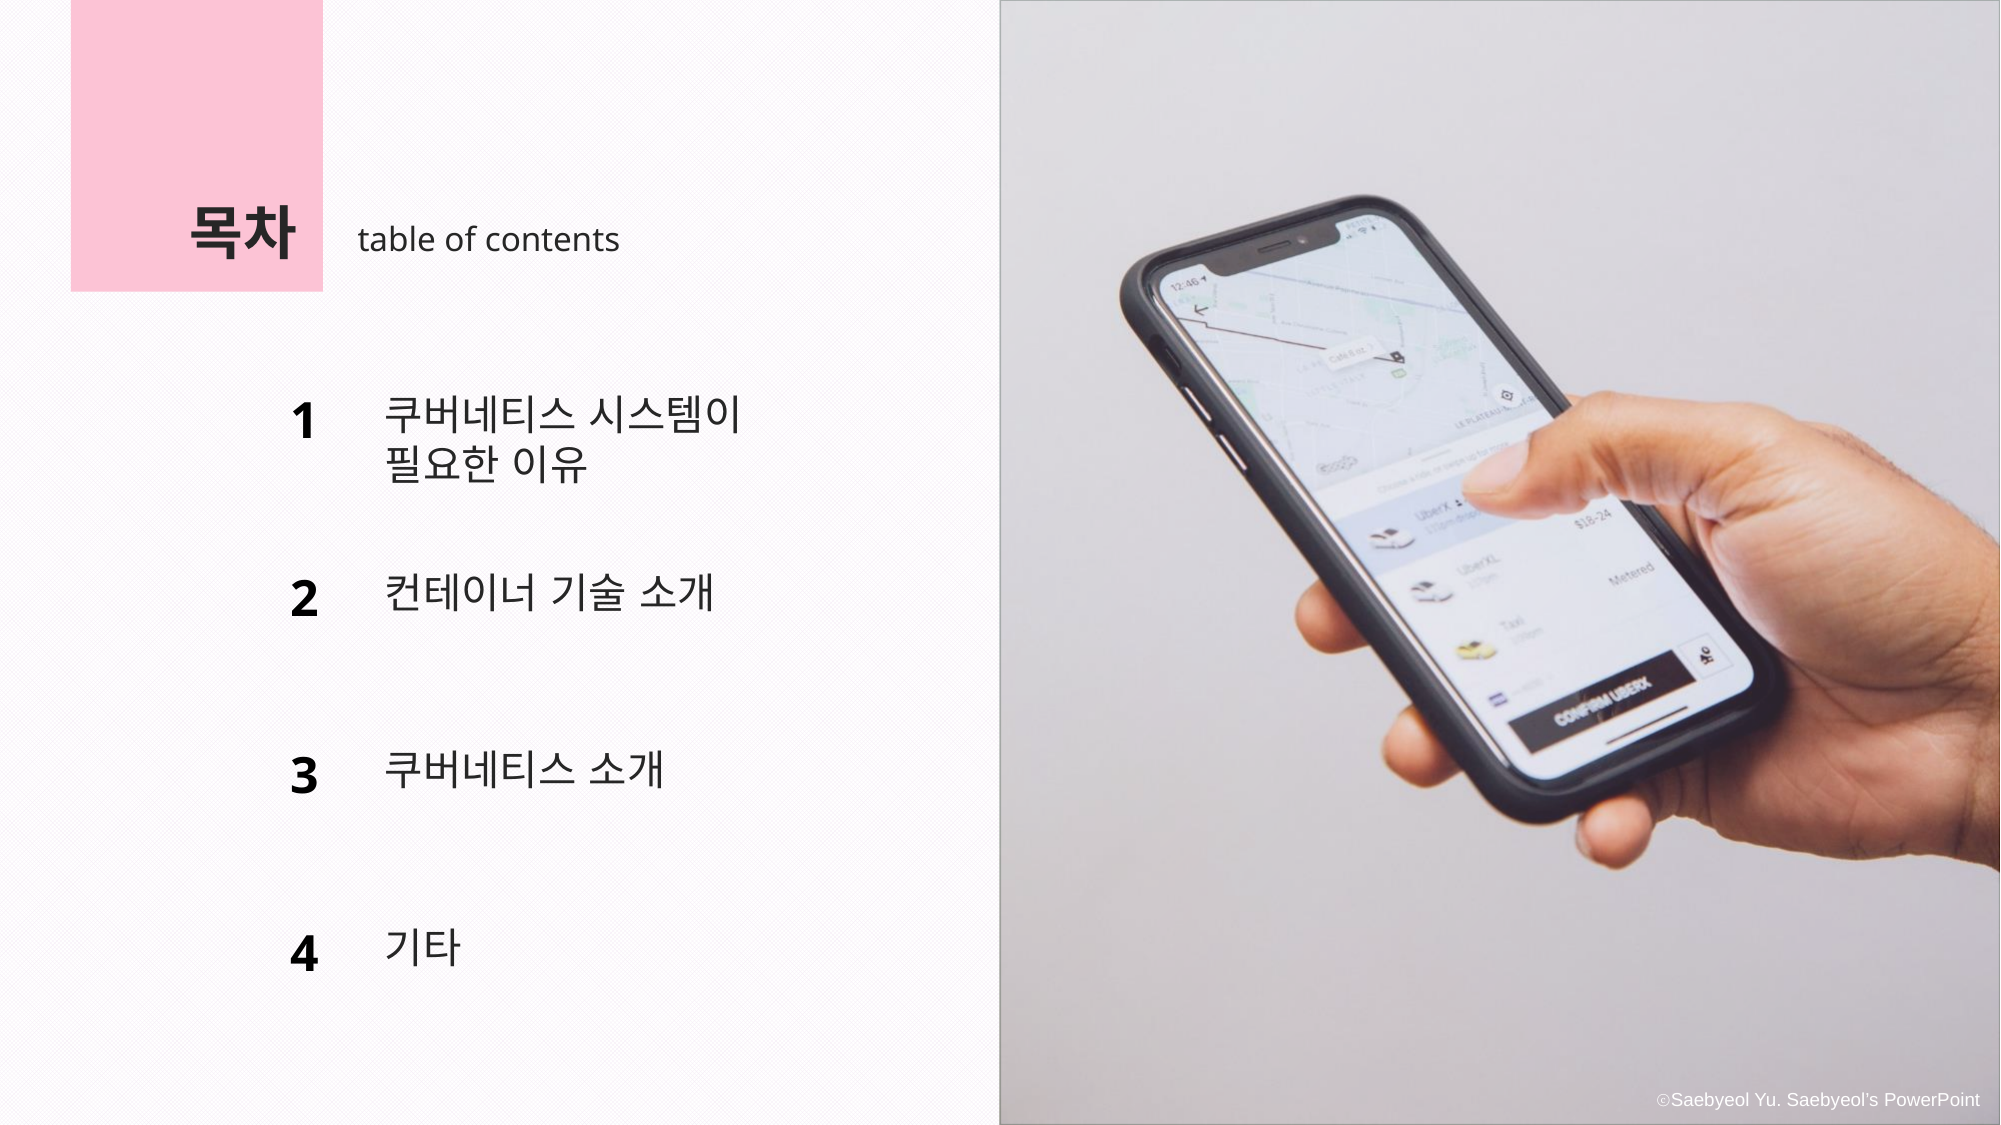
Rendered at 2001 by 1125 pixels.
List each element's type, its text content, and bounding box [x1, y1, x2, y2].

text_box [275, 558, 848, 635]
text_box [275, 736, 848, 813]
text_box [275, 914, 848, 990]
text_box [70, 0, 324, 293]
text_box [275, 381, 848, 498]
text_box 목차 [174, 189, 323, 274]
picture [999, 0, 2000, 1125]
text_box table of contents [342, 210, 704, 266]
